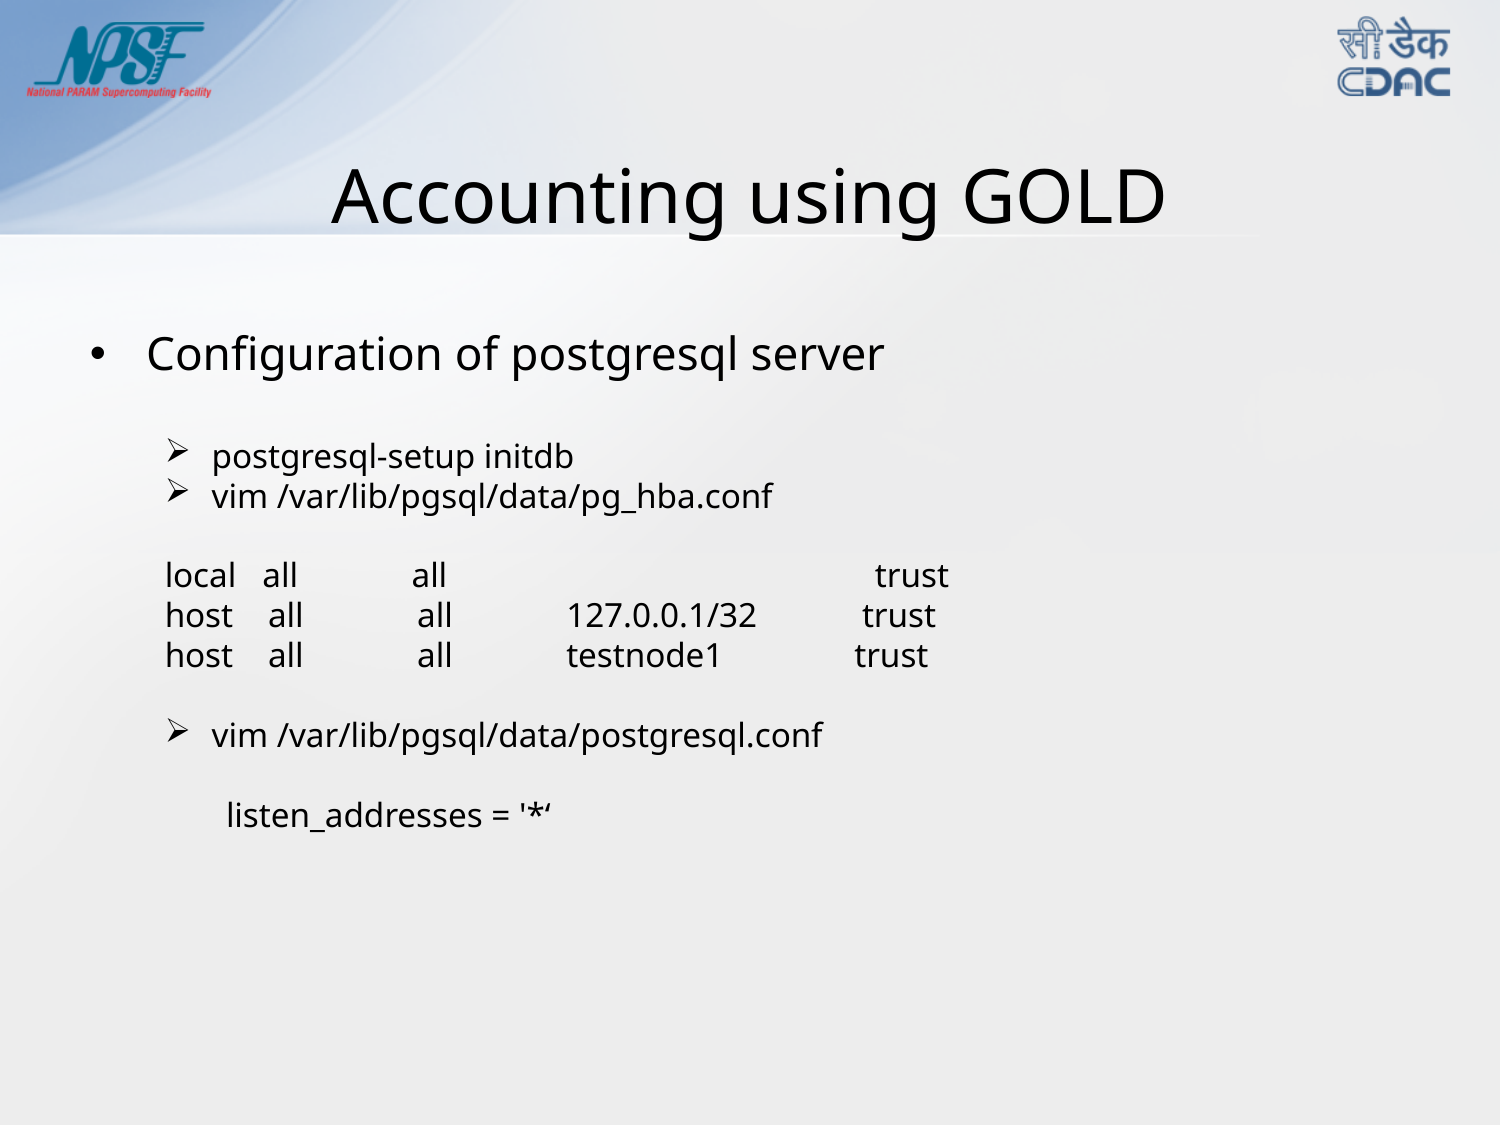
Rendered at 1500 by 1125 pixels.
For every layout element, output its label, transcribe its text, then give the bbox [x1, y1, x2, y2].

title Accounting using GOLD [75, 58, 1425, 247]
list Configuration of postgresql server postgresql-setup initdb vim /var/lib/pgsql/data/pg_hba.conf local all all trust host all all 127.0.0.1/32 trust host all all testnode1 trust vim /var/lib/pgsql/data/postgresql.conf listen_addresses = '*‘ [75, 262, 1425, 1005]
picture [0, 12, 1500, 1125]
